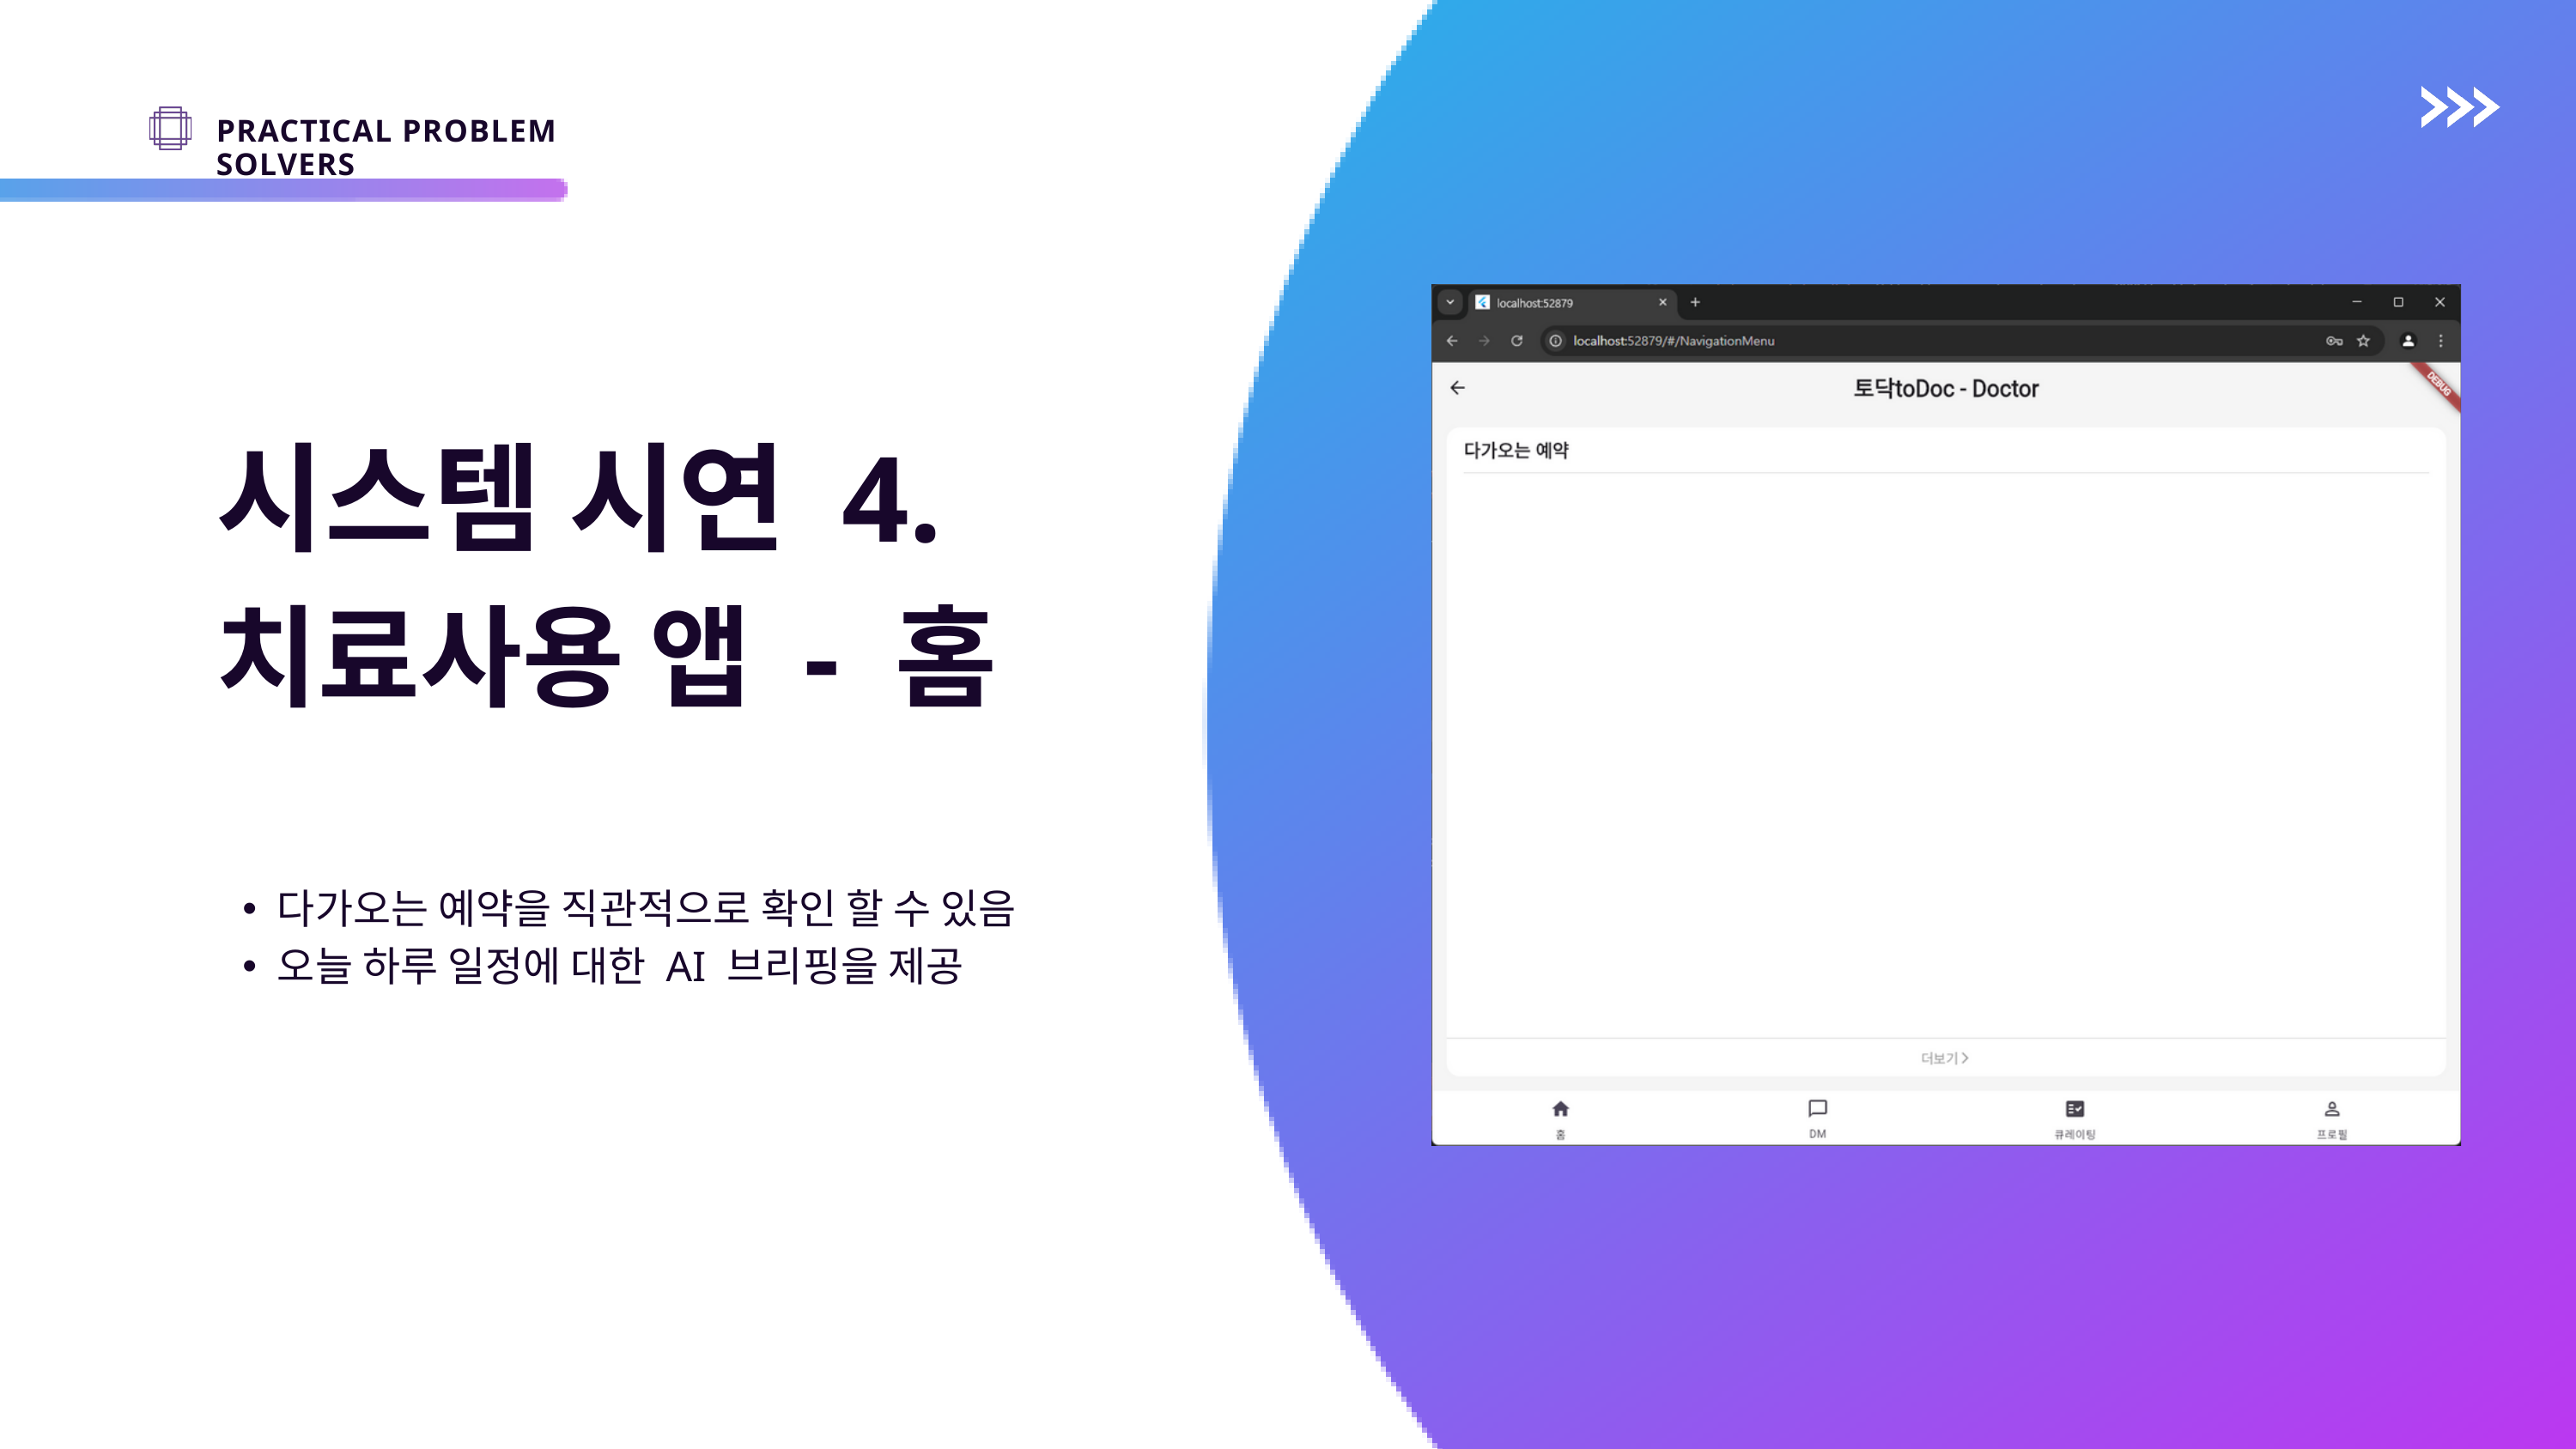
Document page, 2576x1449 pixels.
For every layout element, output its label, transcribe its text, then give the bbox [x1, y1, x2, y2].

text_box 다가오는 예약을 직관적으로 확인 할 수 있음 오늘 하루 일정에 대한 AI 브리핑을 제공 [207, 875, 1079, 991]
text_box 시스템 시연 4. 치료사용 앱 - 홈 [216, 399, 1147, 721]
text_box [1193, 0, 2576, 1449]
text_box PRACTICAL PROBLEM SOLVERS [216, 114, 644, 182]
text_box [1431, 284, 2462, 1146]
text_box [149, 106, 192, 150]
text_box [0, 179, 568, 202]
text_box [2421, 86, 2500, 129]
